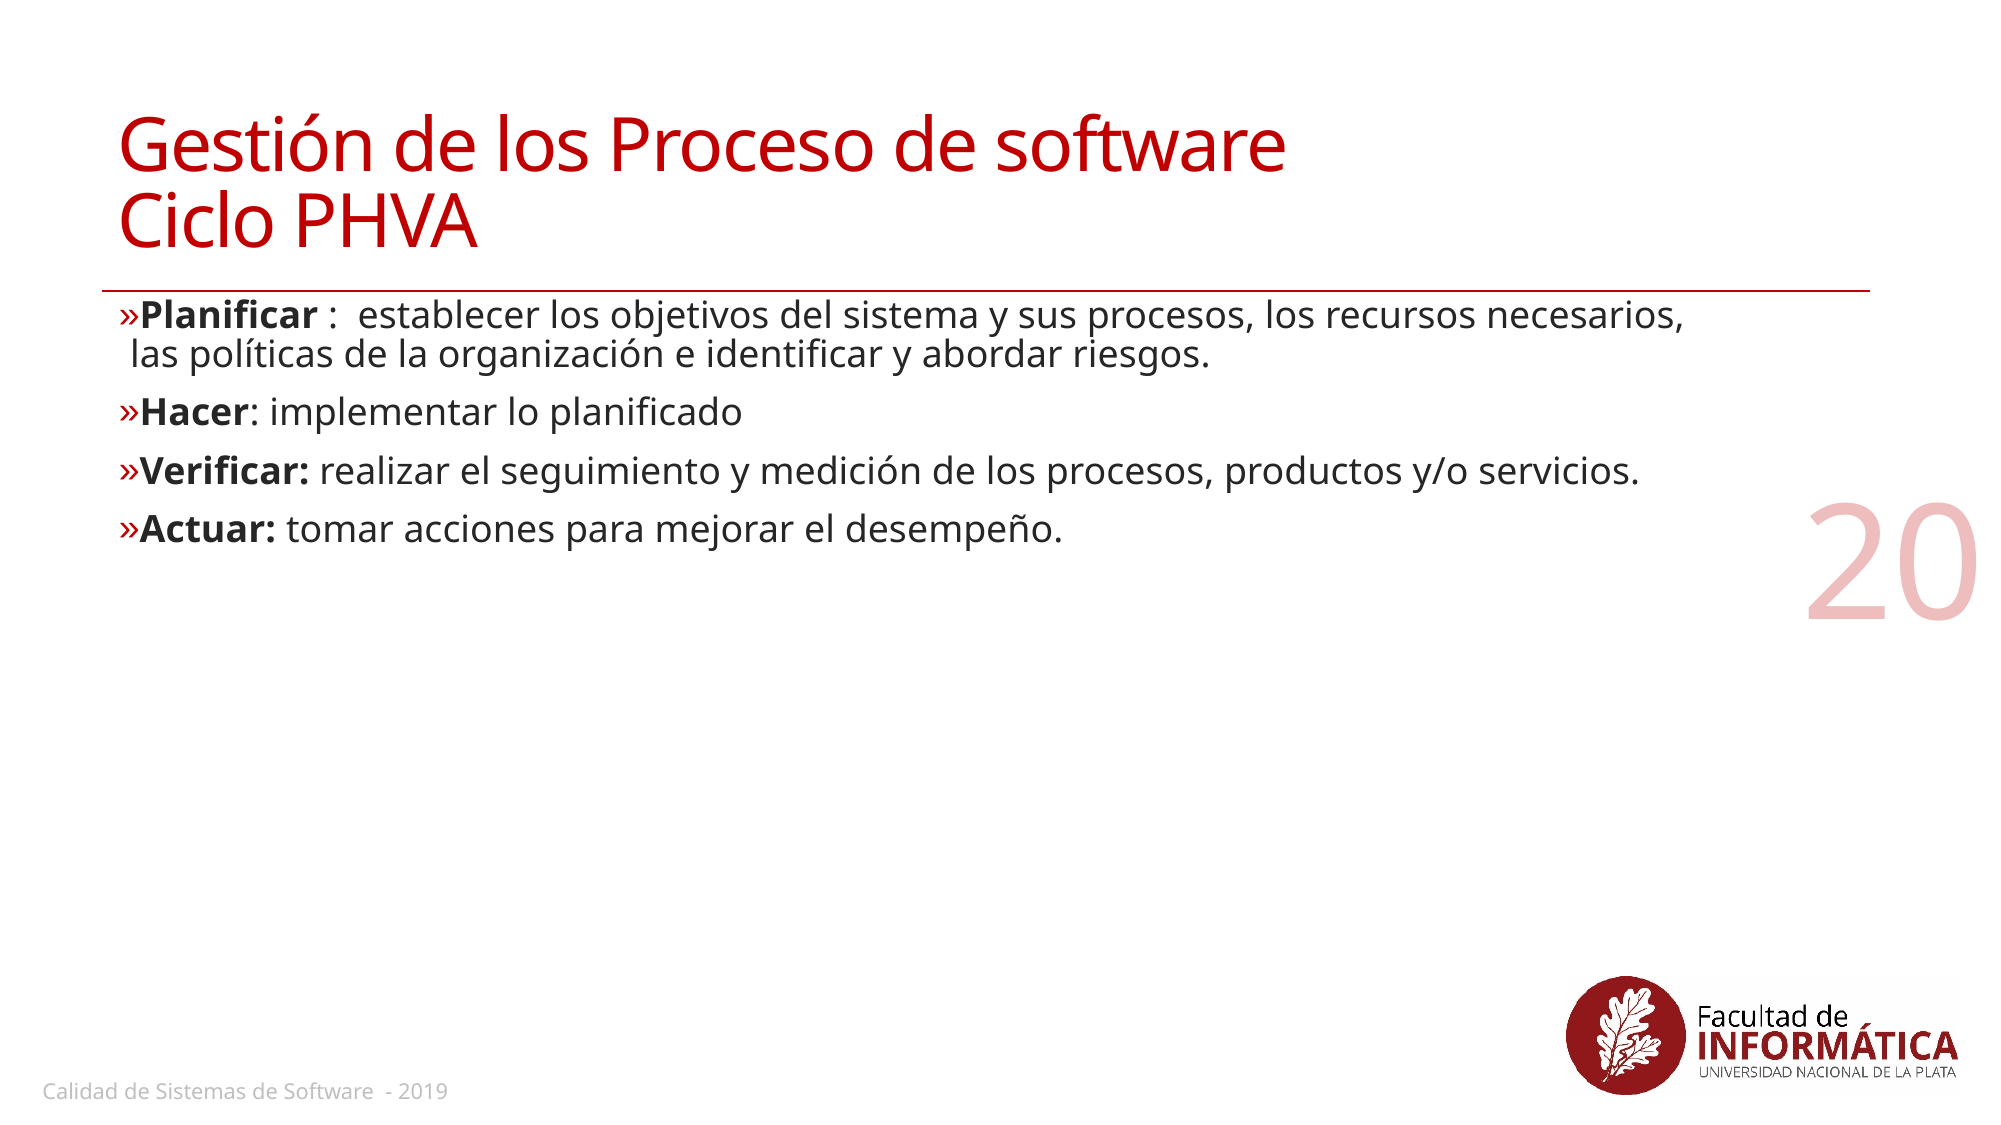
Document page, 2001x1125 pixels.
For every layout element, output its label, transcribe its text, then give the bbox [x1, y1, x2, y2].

list Planificar : establecer los objetivos del sistema y sus procesos, los recursos necesarios, las políticas de la organización e identificar y abordar riesgos. Hacer: implementar lo planificado Verificar: realizar el seguimiento y medición de los procesos, productos y/o servicios. Actuar: tomar acciones para mejorar el desempeño. [103, 290, 1711, 1046]
slide_number 20 [1520, 456, 2000, 686]
picture [1566, 976, 1958, 1095]
footer Calidad de Sistemas de Software - 2019 [27, 1070, 658, 1111]
title Gestión de los Proceso de software Ciclo PHVA [102, 82, 1875, 291]
